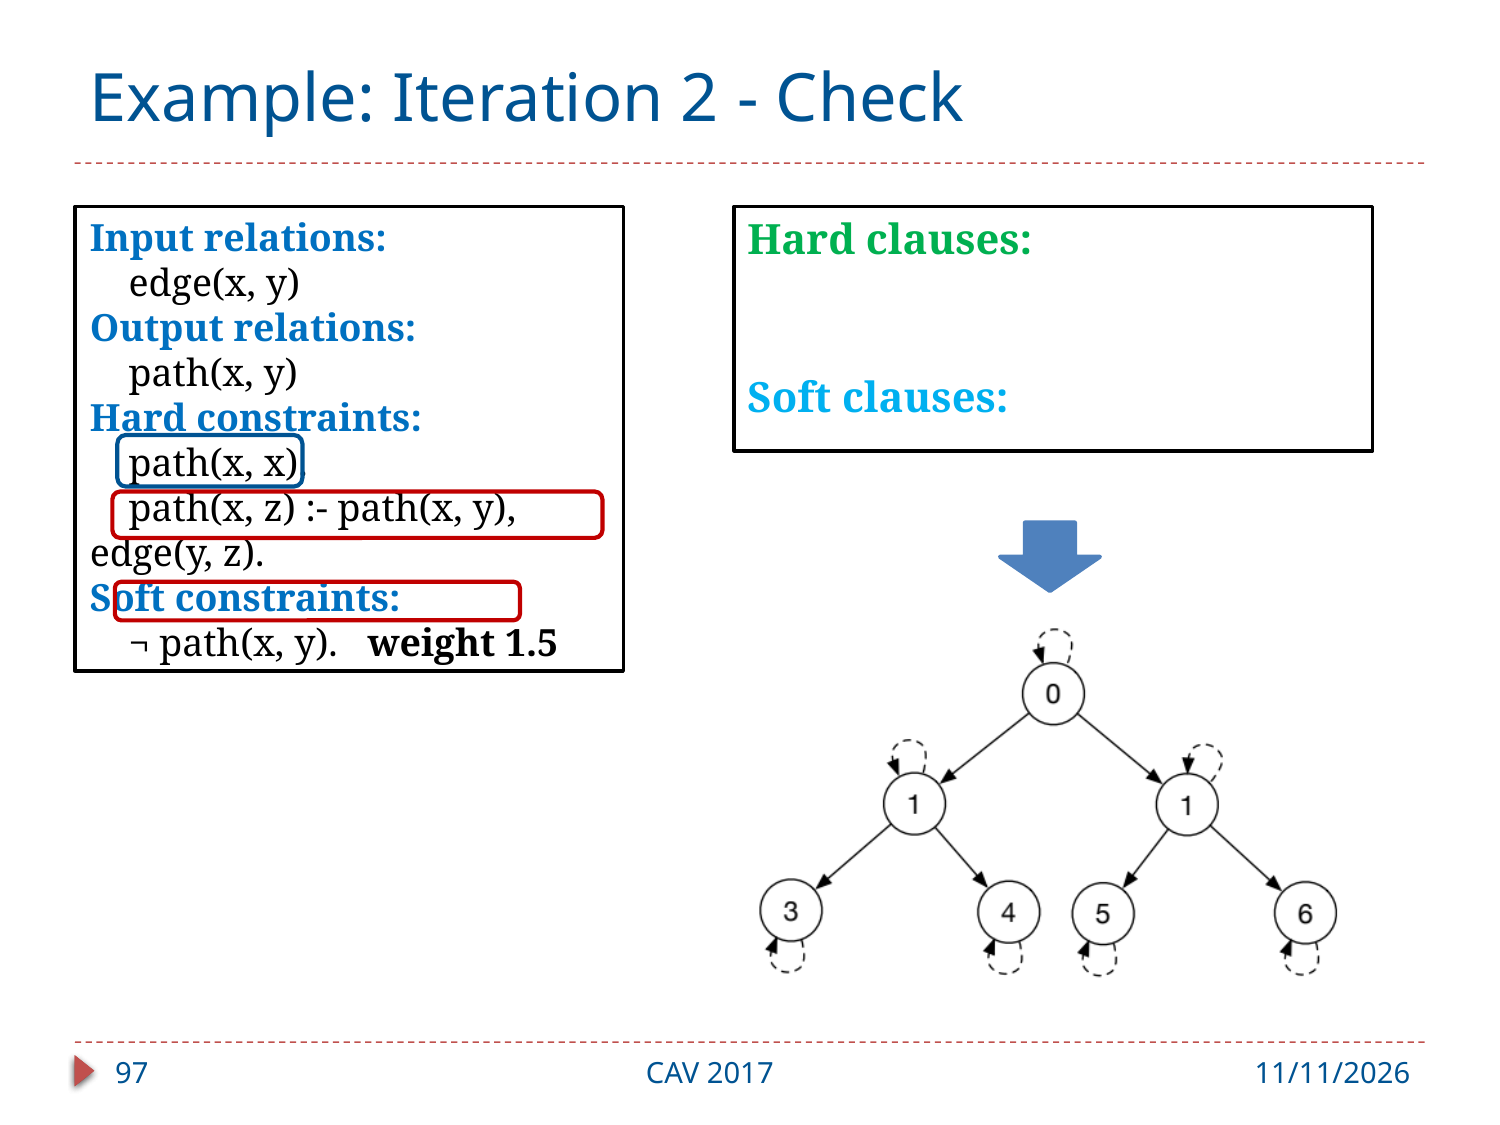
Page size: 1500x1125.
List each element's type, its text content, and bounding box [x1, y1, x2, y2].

picture [757, 625, 1338, 978]
text_box [110, 489, 605, 540]
footer CAV 2017 [234, 1046, 1185, 1107]
slide_number 97 [100, 1046, 234, 1107]
text_box Input relations: edge(x, y) Output relations: path(x, y) Hard constraints: path(x, x). path(x, z) :- path(x, y), edge(y, z). Soft constraints: ¬ path(x, y). weight 1.5 [74, 206, 624, 672]
text_box [115, 433, 304, 489]
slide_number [1185, 1046, 1426, 1107]
text_box [998, 520, 1102, 593]
title Example: Iteration 2 - Check [75, 25, 1425, 165]
text_box [113, 580, 522, 622]
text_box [732, 205, 1374, 452]
